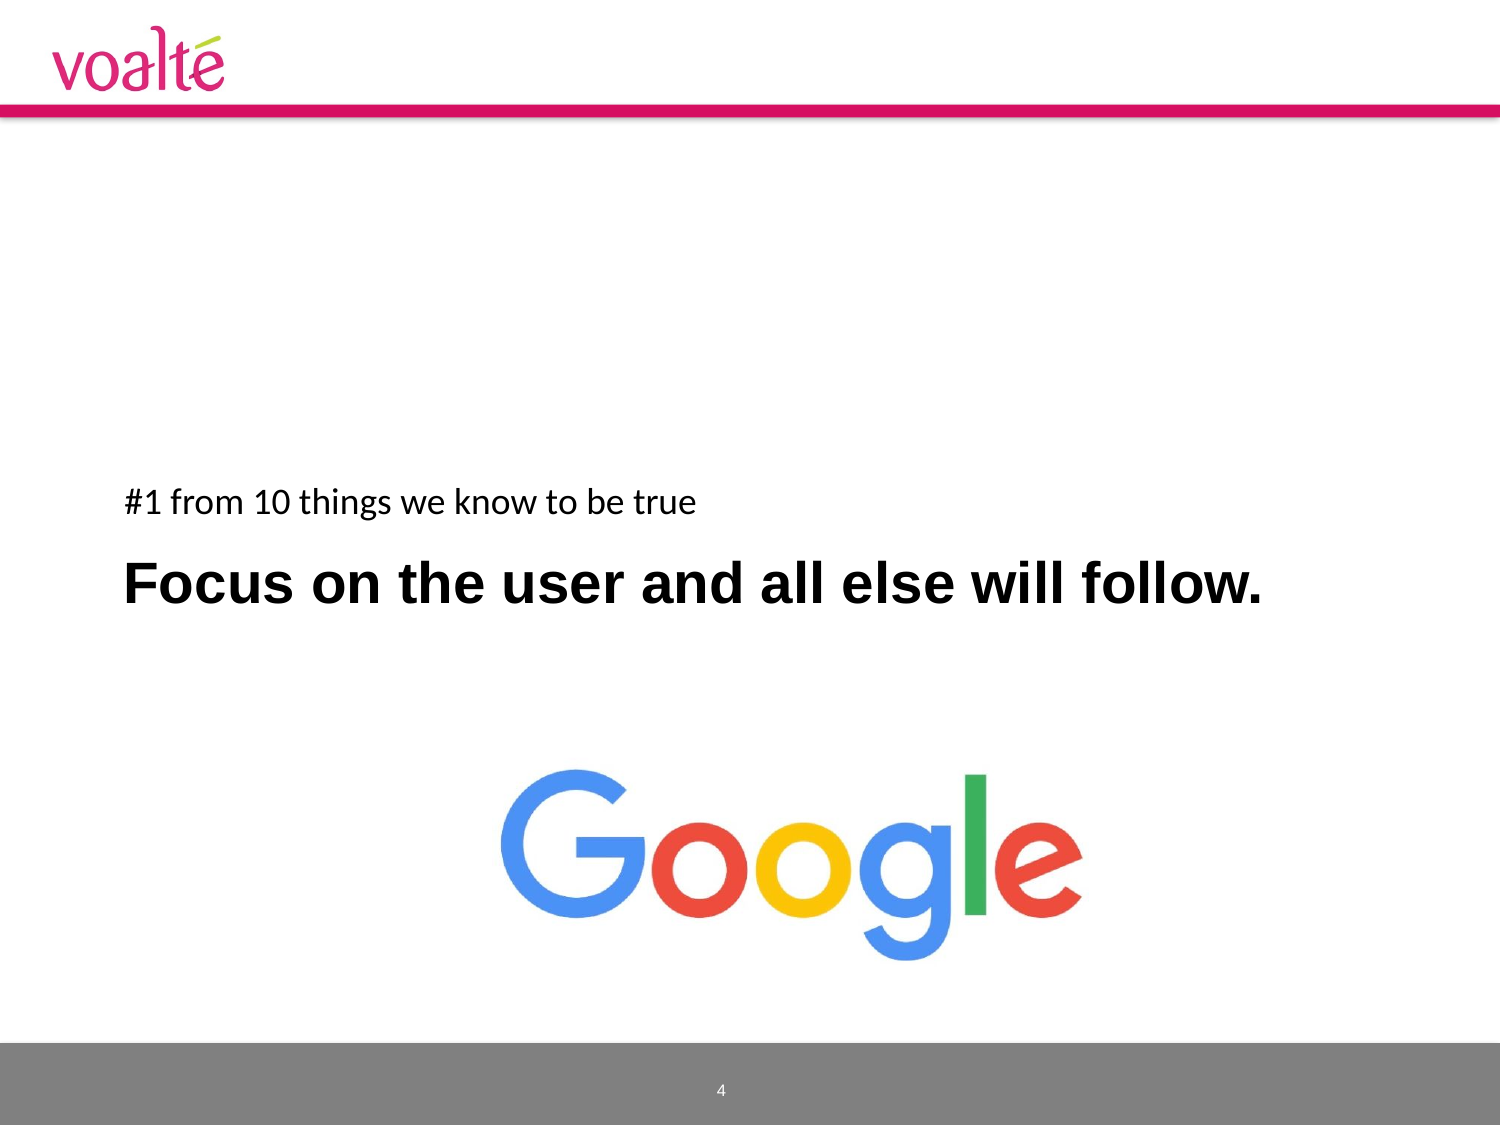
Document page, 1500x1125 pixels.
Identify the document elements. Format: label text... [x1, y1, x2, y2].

picture [44, 21, 228, 97]
text_box #1 from 10 things we know to be true [116, 469, 830, 530]
picture [491, 698, 1089, 1026]
slide_number 4 [707, 1072, 736, 1107]
text_box Focus on the user and all else will follow. [116, 537, 1465, 623]
